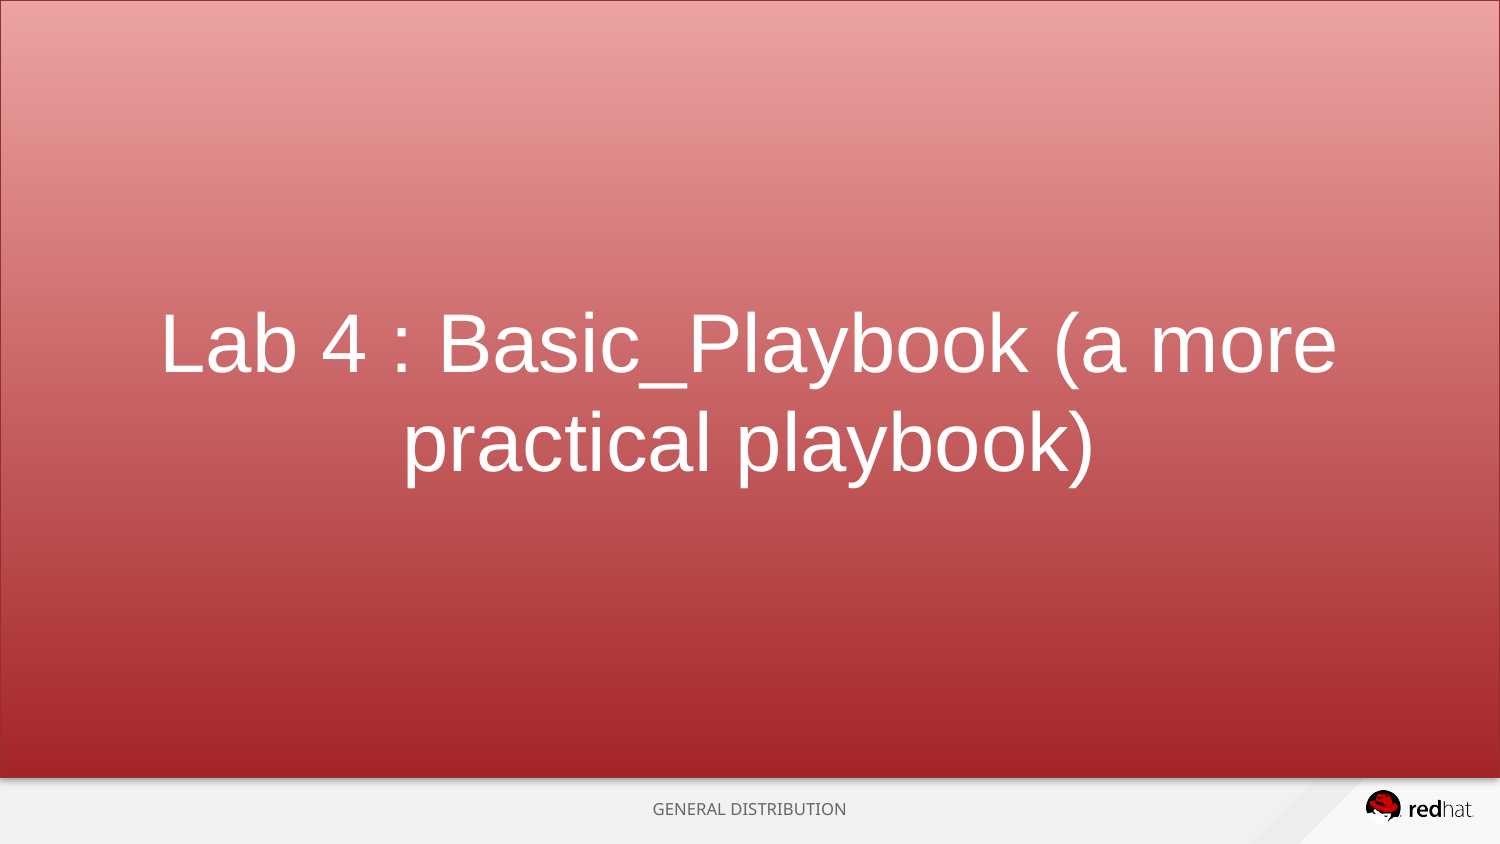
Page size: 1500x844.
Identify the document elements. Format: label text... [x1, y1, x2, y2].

picture [0, 778, 1500, 844]
text_box Lab 4 : Basic_Playbook (a more practical playbook) [0, 0, 1500, 778]
